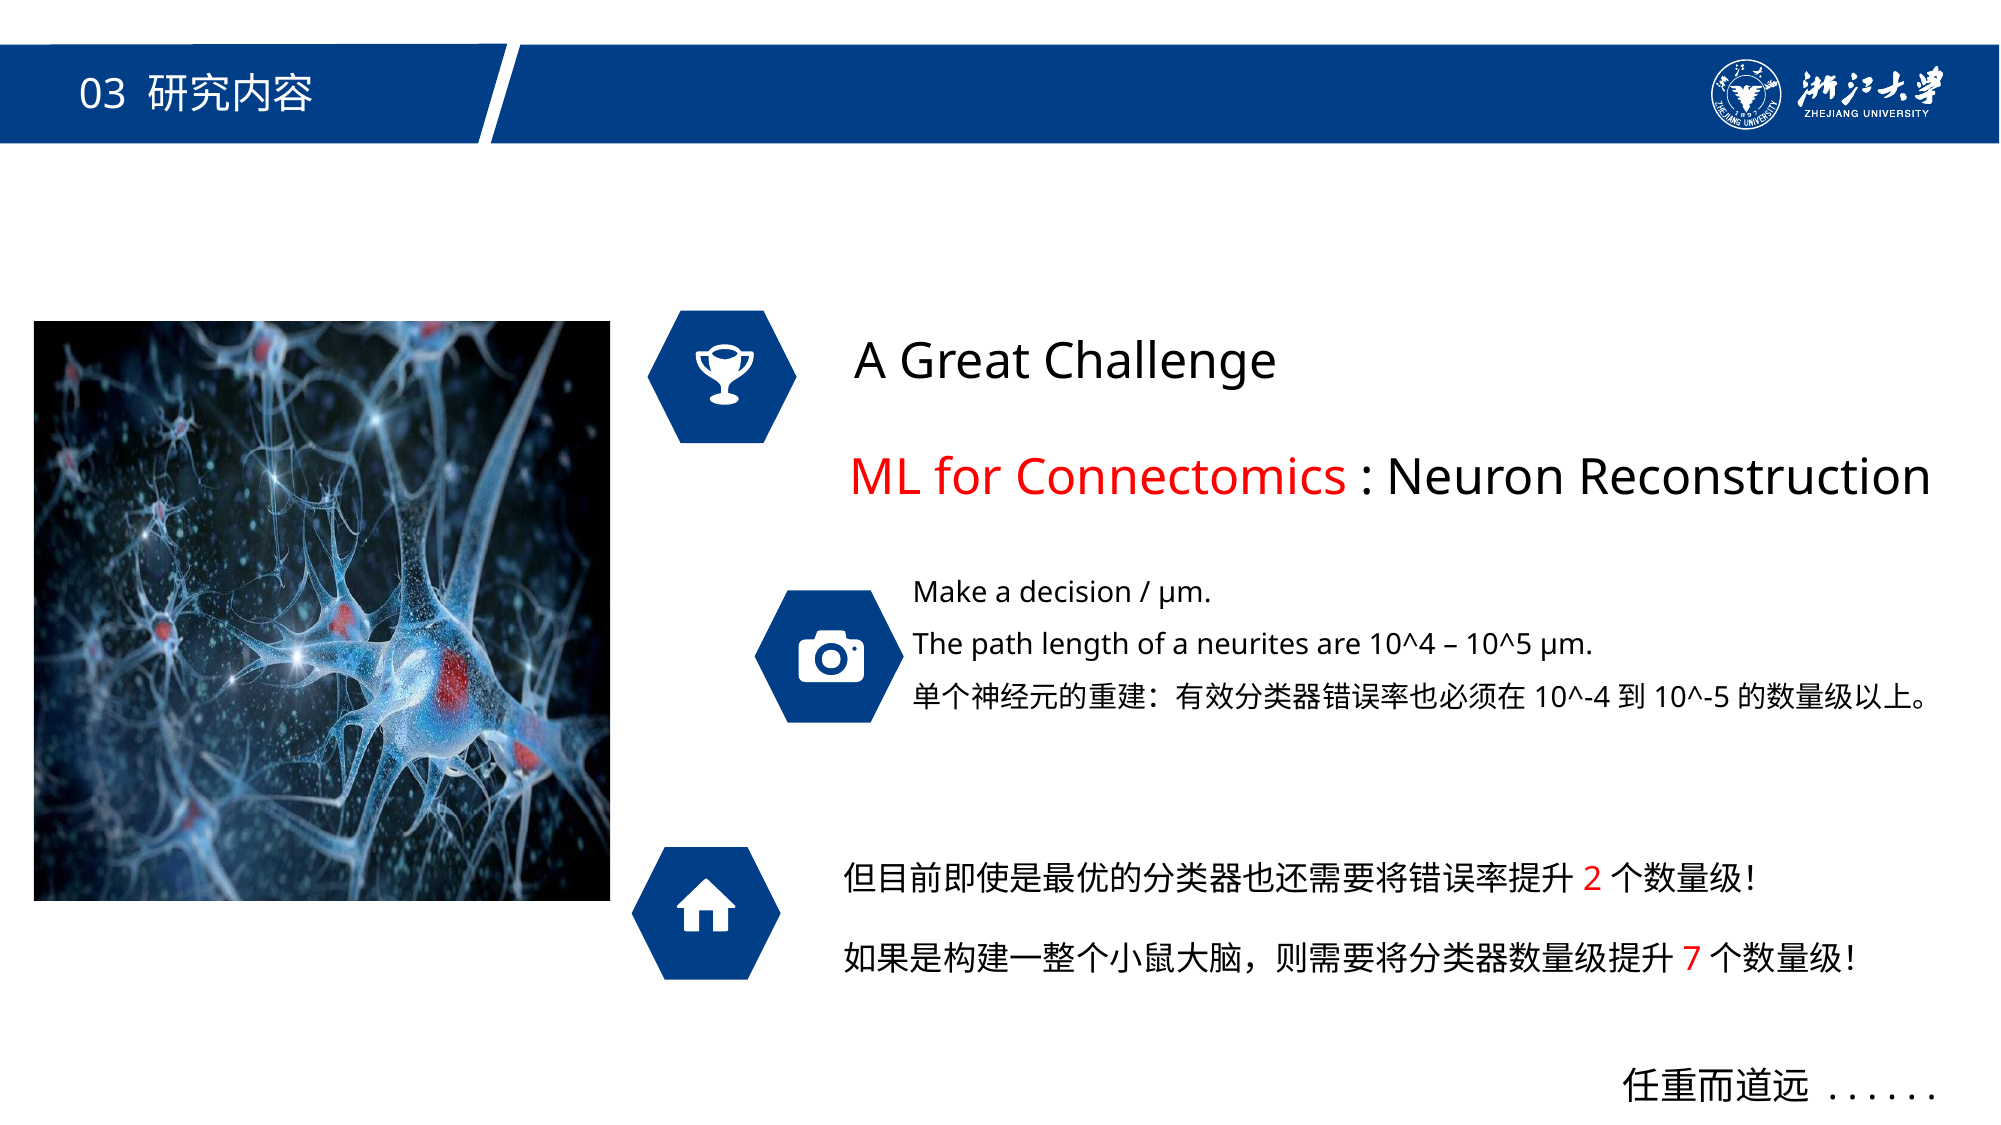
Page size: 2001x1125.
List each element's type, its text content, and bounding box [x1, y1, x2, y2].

text_box [630, 846, 782, 981]
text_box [1709, 59, 1944, 132]
text_box 任重而道远 . . . . . . [1608, 1054, 1987, 1110]
text_box [676, 878, 736, 932]
text_box [798, 630, 864, 683]
text_box [695, 344, 754, 405]
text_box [0, 43, 2000, 144]
text_box [753, 589, 897, 724]
text_box Make a decision / μm. The path length of a neurites are 10^4 – 10^5 μm. 单个神经元的重建：有效分类器错误率也必须在10^-4到10^-5的数量级以上。 [897, 548, 1957, 721]
picture [33, 321, 611, 911]
text_box [646, 309, 798, 445]
text_box A Great Challenge [839, 291, 1293, 377]
text_box ML for Connectomics : Neuron Reconstruction [834, 377, 2000, 512]
text_box 但目前即使是最优的分类器也还需要将错误率提升2个数量级！ 如果是构建一整个小鼠大脑，则需要将分类器数量级提升7个数量级！ [828, 809, 1915, 988]
